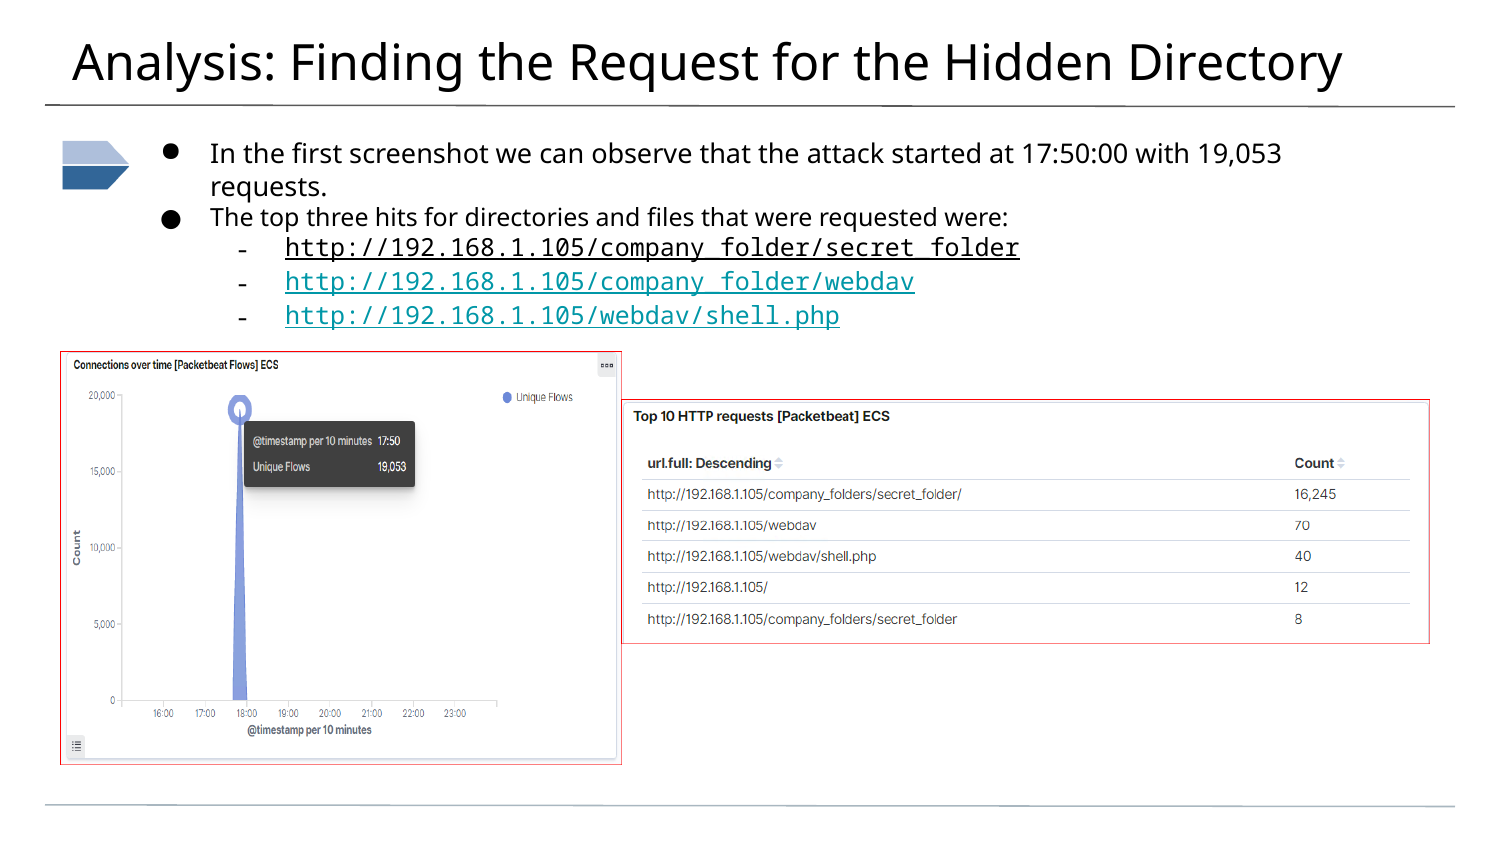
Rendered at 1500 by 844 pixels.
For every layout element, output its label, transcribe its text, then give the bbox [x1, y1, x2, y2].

subtitle In the first screenshot we can observe that the attack started at 17:50:00 with 19,053 requests. The top three hits for directories and files that were requested were: http://192.168.1.105/company_folder/secret_folder http://192.168.1.105/company_folder/webdav http://192.168.1.105/webdav/shell.php [60, 121, 1468, 310]
title Analysis: Finding the Request for the Hidden Directory [0, 0, 1500, 88]
picture [59, 136, 131, 192]
picture [59, 350, 1430, 765]
